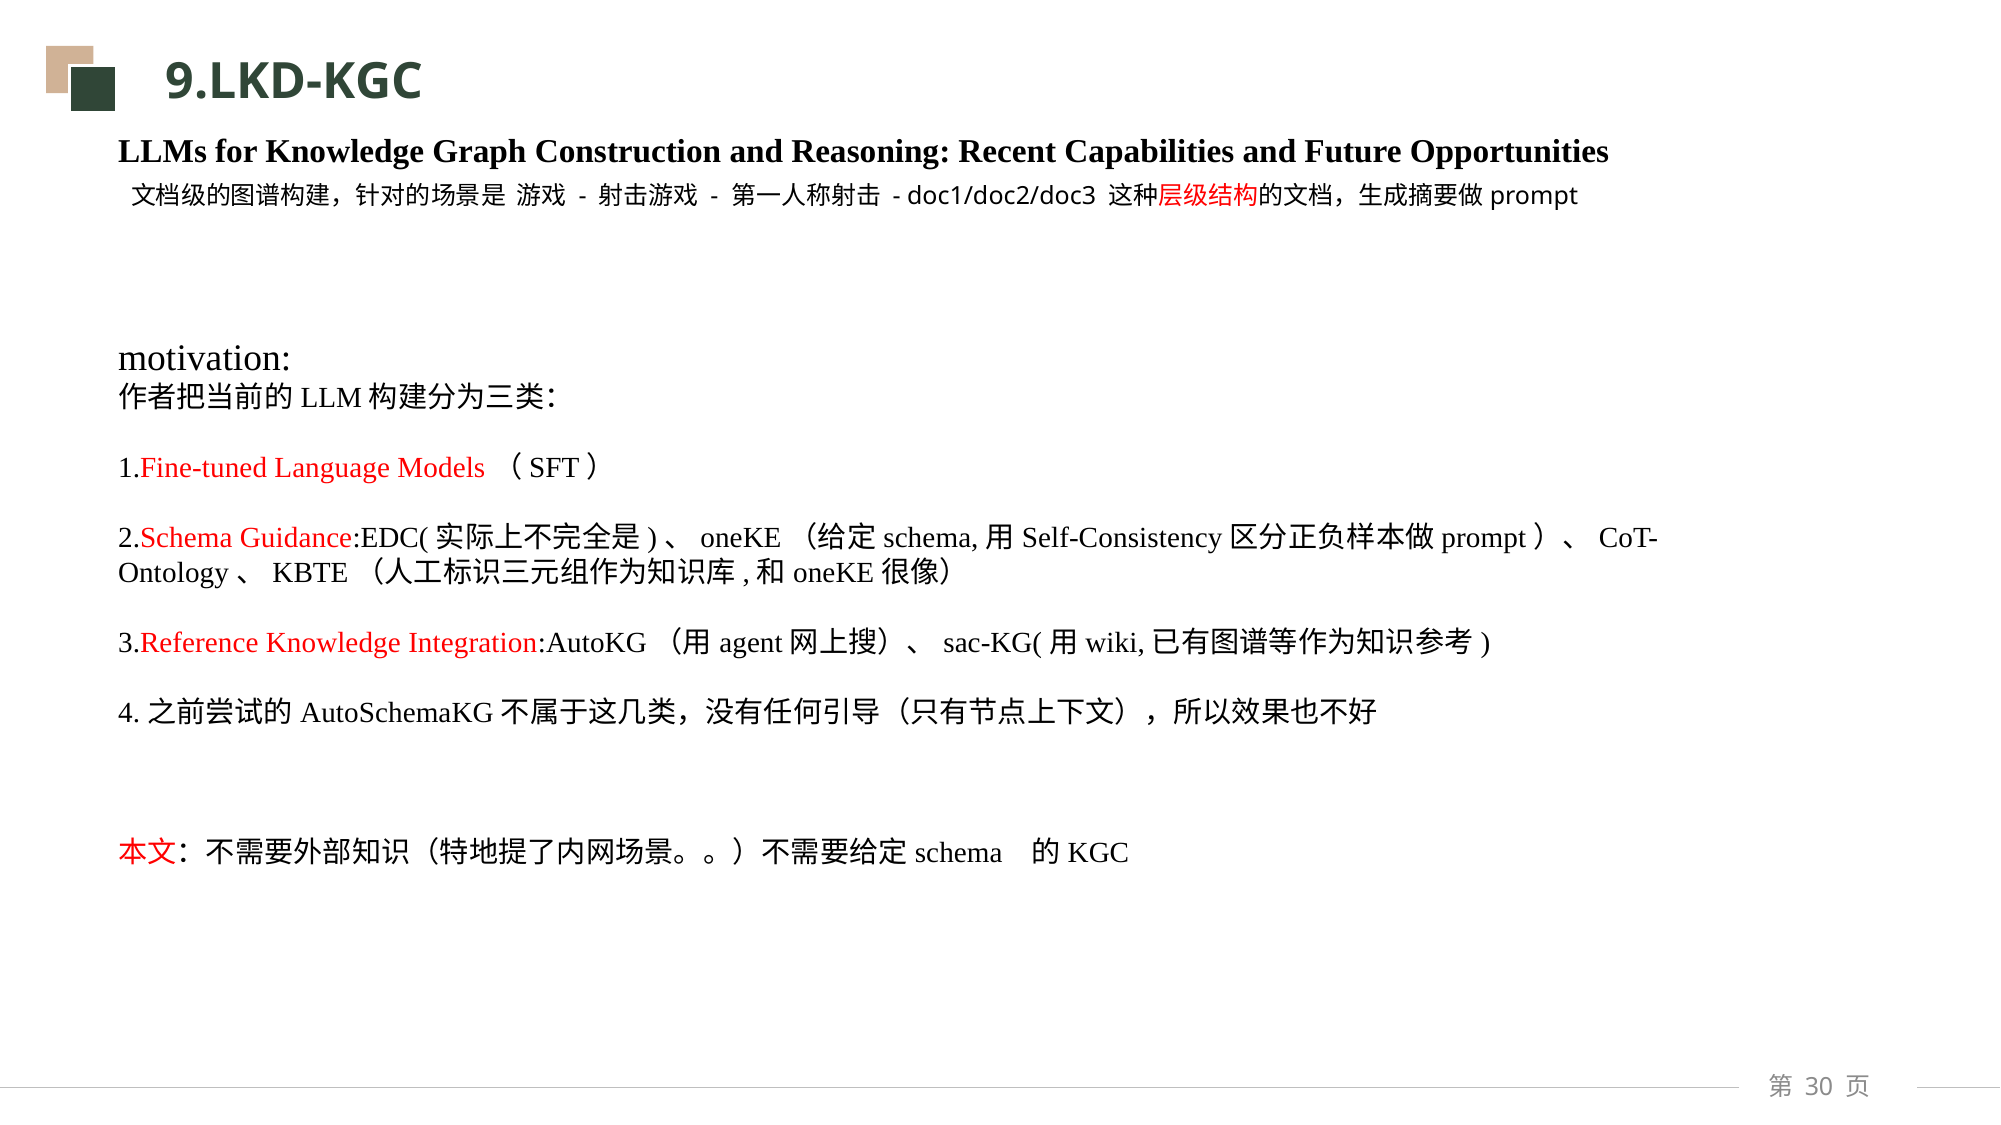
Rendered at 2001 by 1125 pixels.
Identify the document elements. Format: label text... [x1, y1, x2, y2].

text_box LLMs for Knowledge Graph Construction and Reasoning: Recent Capabilities and Future Opportunities [103, 122, 2000, 217]
text_box 文档级的图谱构建，针对的场景是 游戏 - 射击游戏 - 第一人称射击 - doc1/doc2/doc3 这种层级结构的文档，生成摘要做prompt [116, 172, 1858, 218]
slide_number 第 页 [1739, 1057, 1900, 1118]
list 9.LKD-KGC [150, 47, 1212, 122]
text_box motivation: 作者把当前的LLM构建分为三类： 1.Fine-tuned Language Models（SFT） 2.Schema Guidance:EDC(实际上不完全是)、oneKE（给定schema,用Self-Consistency区分正负样本做prompt）、CoT-Ontology、KBTE（人工标识三元组作为知识库,和oneKE很像） 3.Reference Knowledge Integration:AutoKG（用agent网上搜）、sac-KG(用wiki,已有图谱等作为知识参考) 4.之前尝试的AutoSchemaKG不属于这几类，没有任何引导（只有节点上下文），所以效果也不好 本文：不需要外部知识（特地提了内网场景。。）不需要给定schema 的KGC [103, 325, 1768, 876]
